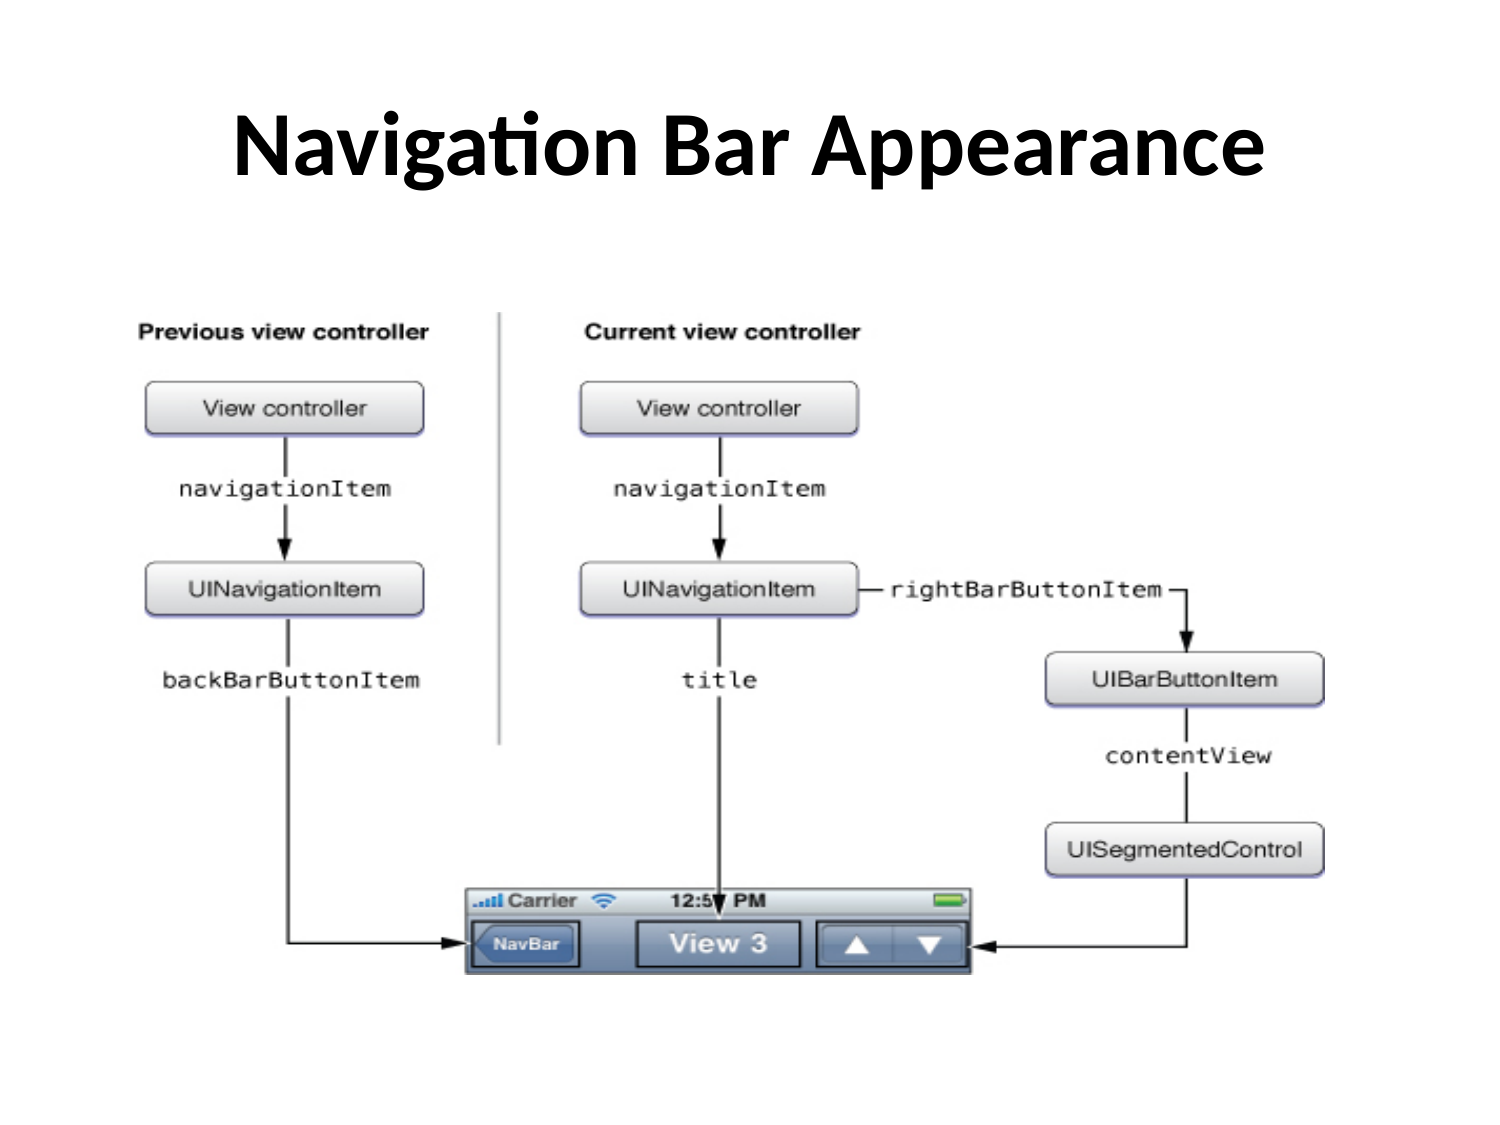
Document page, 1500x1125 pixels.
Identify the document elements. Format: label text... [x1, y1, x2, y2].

title Navigation Bar Appearance [75, 45, 1425, 233]
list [137, 312, 1326, 976]
